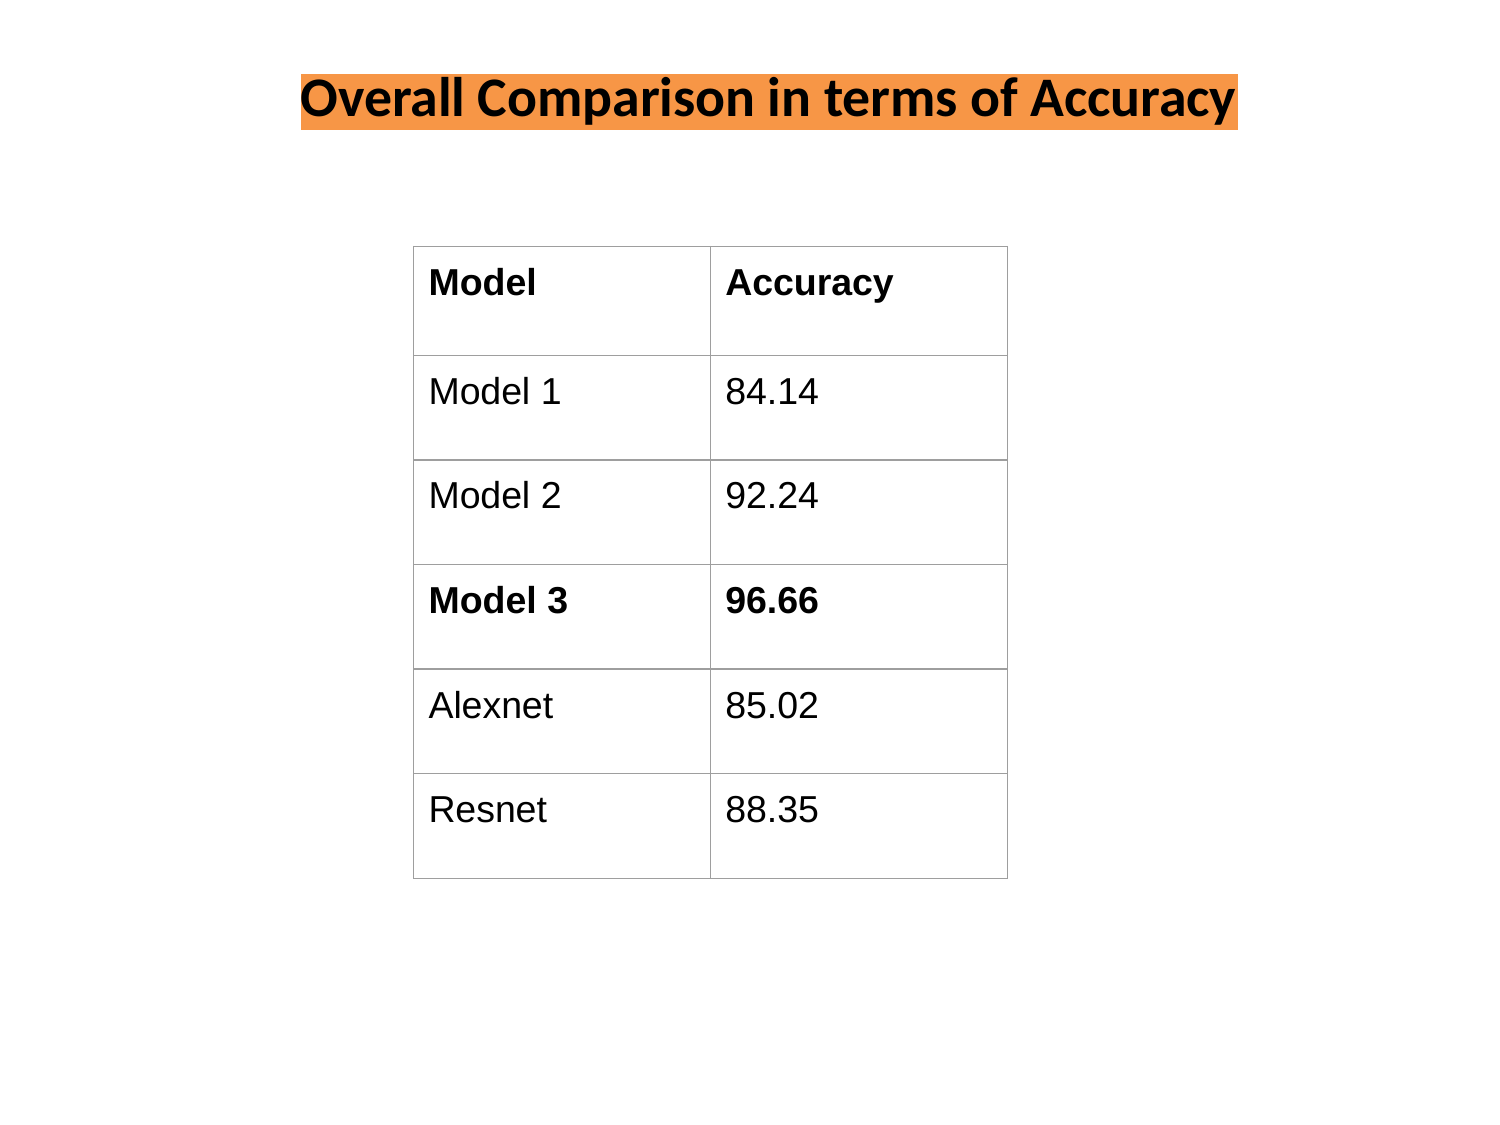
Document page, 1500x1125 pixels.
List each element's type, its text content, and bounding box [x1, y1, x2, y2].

table_cell Model 2 [414, 461, 710, 564]
table_cell Alexnet [414, 670, 710, 773]
table_cell Model 3 [414, 565, 710, 668]
table_cell 96.66 [711, 565, 1007, 668]
table_cell 84.14 [711, 356, 1007, 459]
table_cell 88.35 [711, 774, 1007, 878]
table_cell Model 1 [414, 356, 710, 459]
table_header Accuracy [711, 247, 1007, 355]
title Overall Comparison in terms of Accuracy [94, 25, 1445, 162]
table_cell 92.24 [711, 461, 1007, 564]
table_header Model [414, 247, 710, 355]
table_cell Resnet [414, 774, 710, 878]
table_cell 85.02 [711, 670, 1007, 773]
